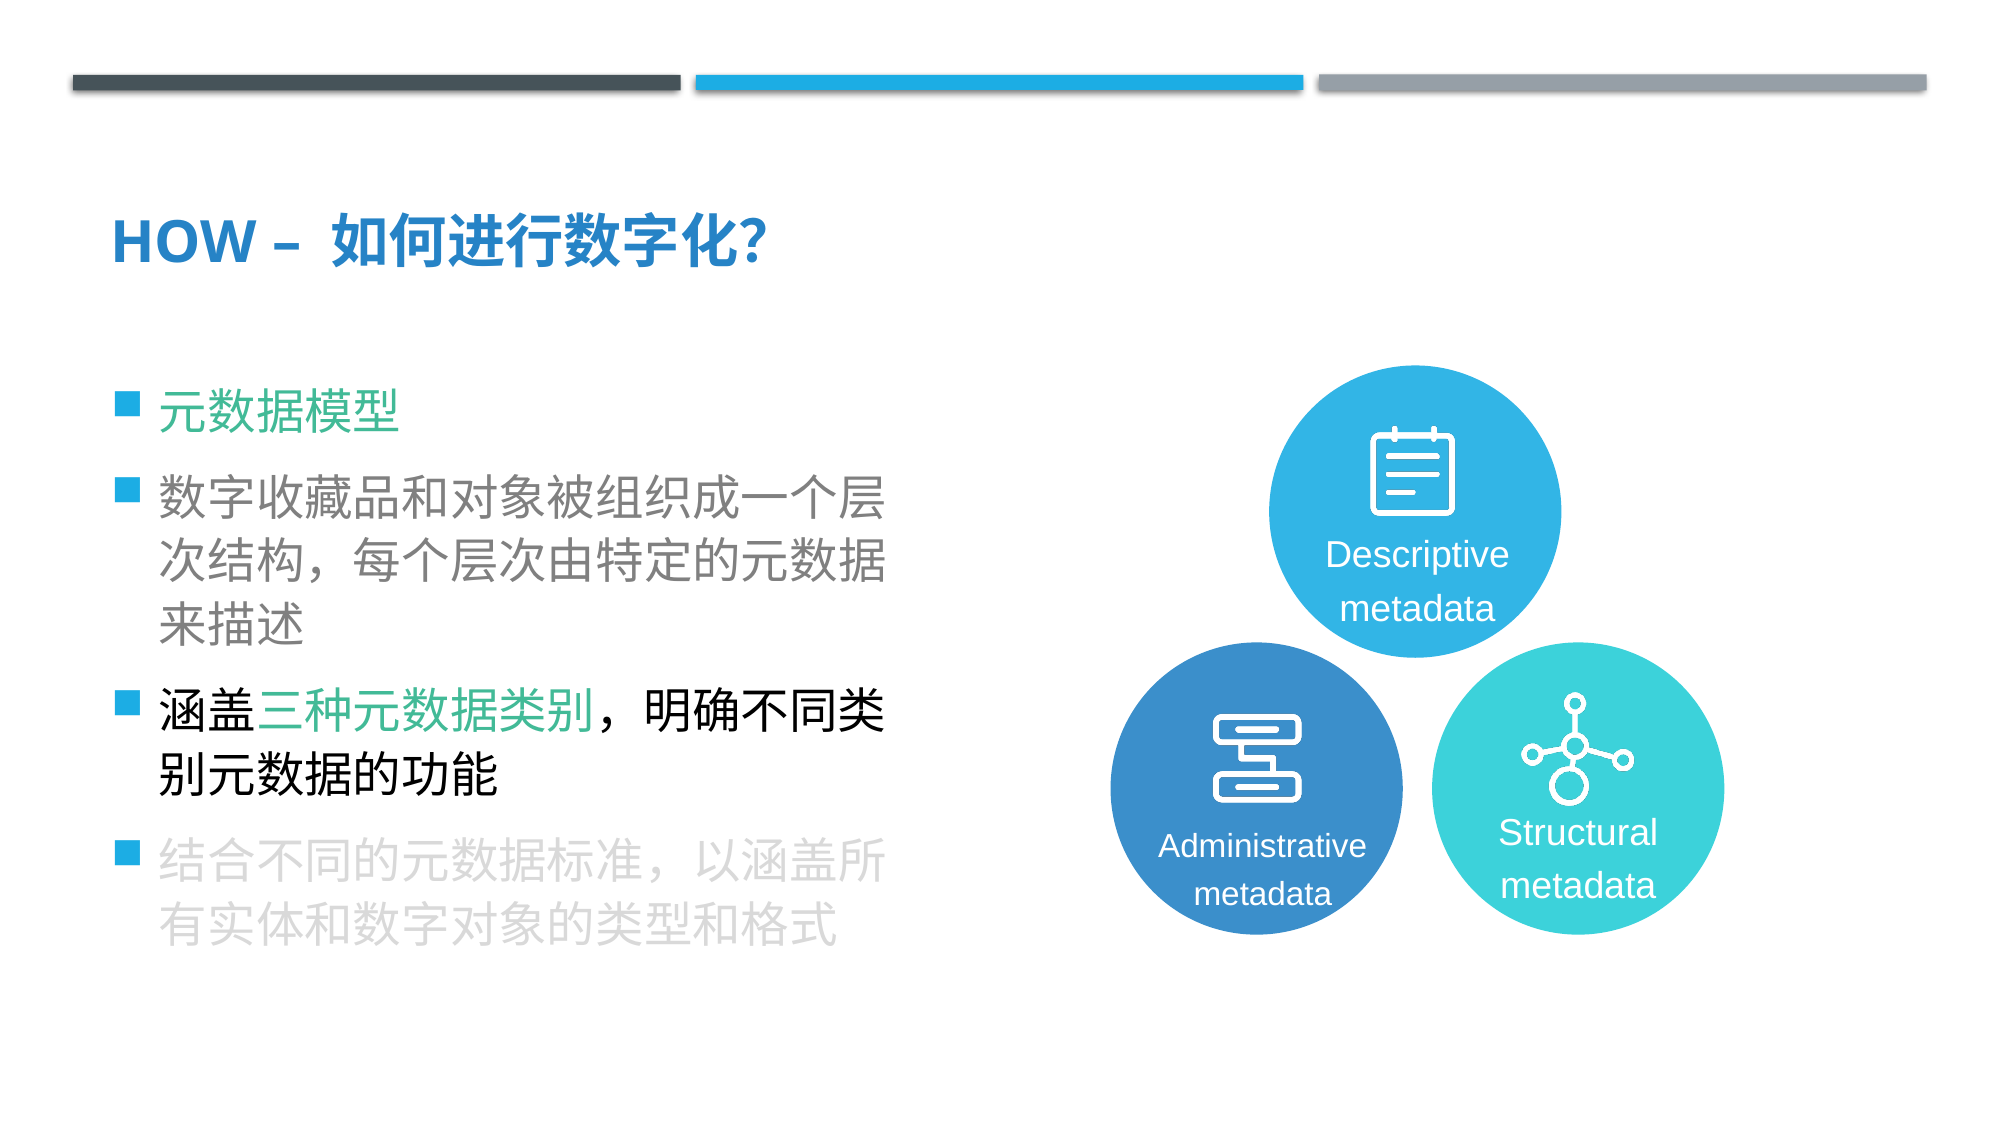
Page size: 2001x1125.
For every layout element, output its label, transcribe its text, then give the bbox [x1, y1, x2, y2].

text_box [1109, 364, 1725, 936]
list 元数据模型 数字收藏品和对象被组织成一个层次结构，每个层次由特定的元数据来描述 涵盖三种元数据类别，明确不同类别元数据的功能 结合不同的元数据标准，以涵盖所有实体和数字对象的类型和格式 [95, 365, 948, 962]
title HOW – 如何进行数字化？ [95, 119, 1905, 282]
